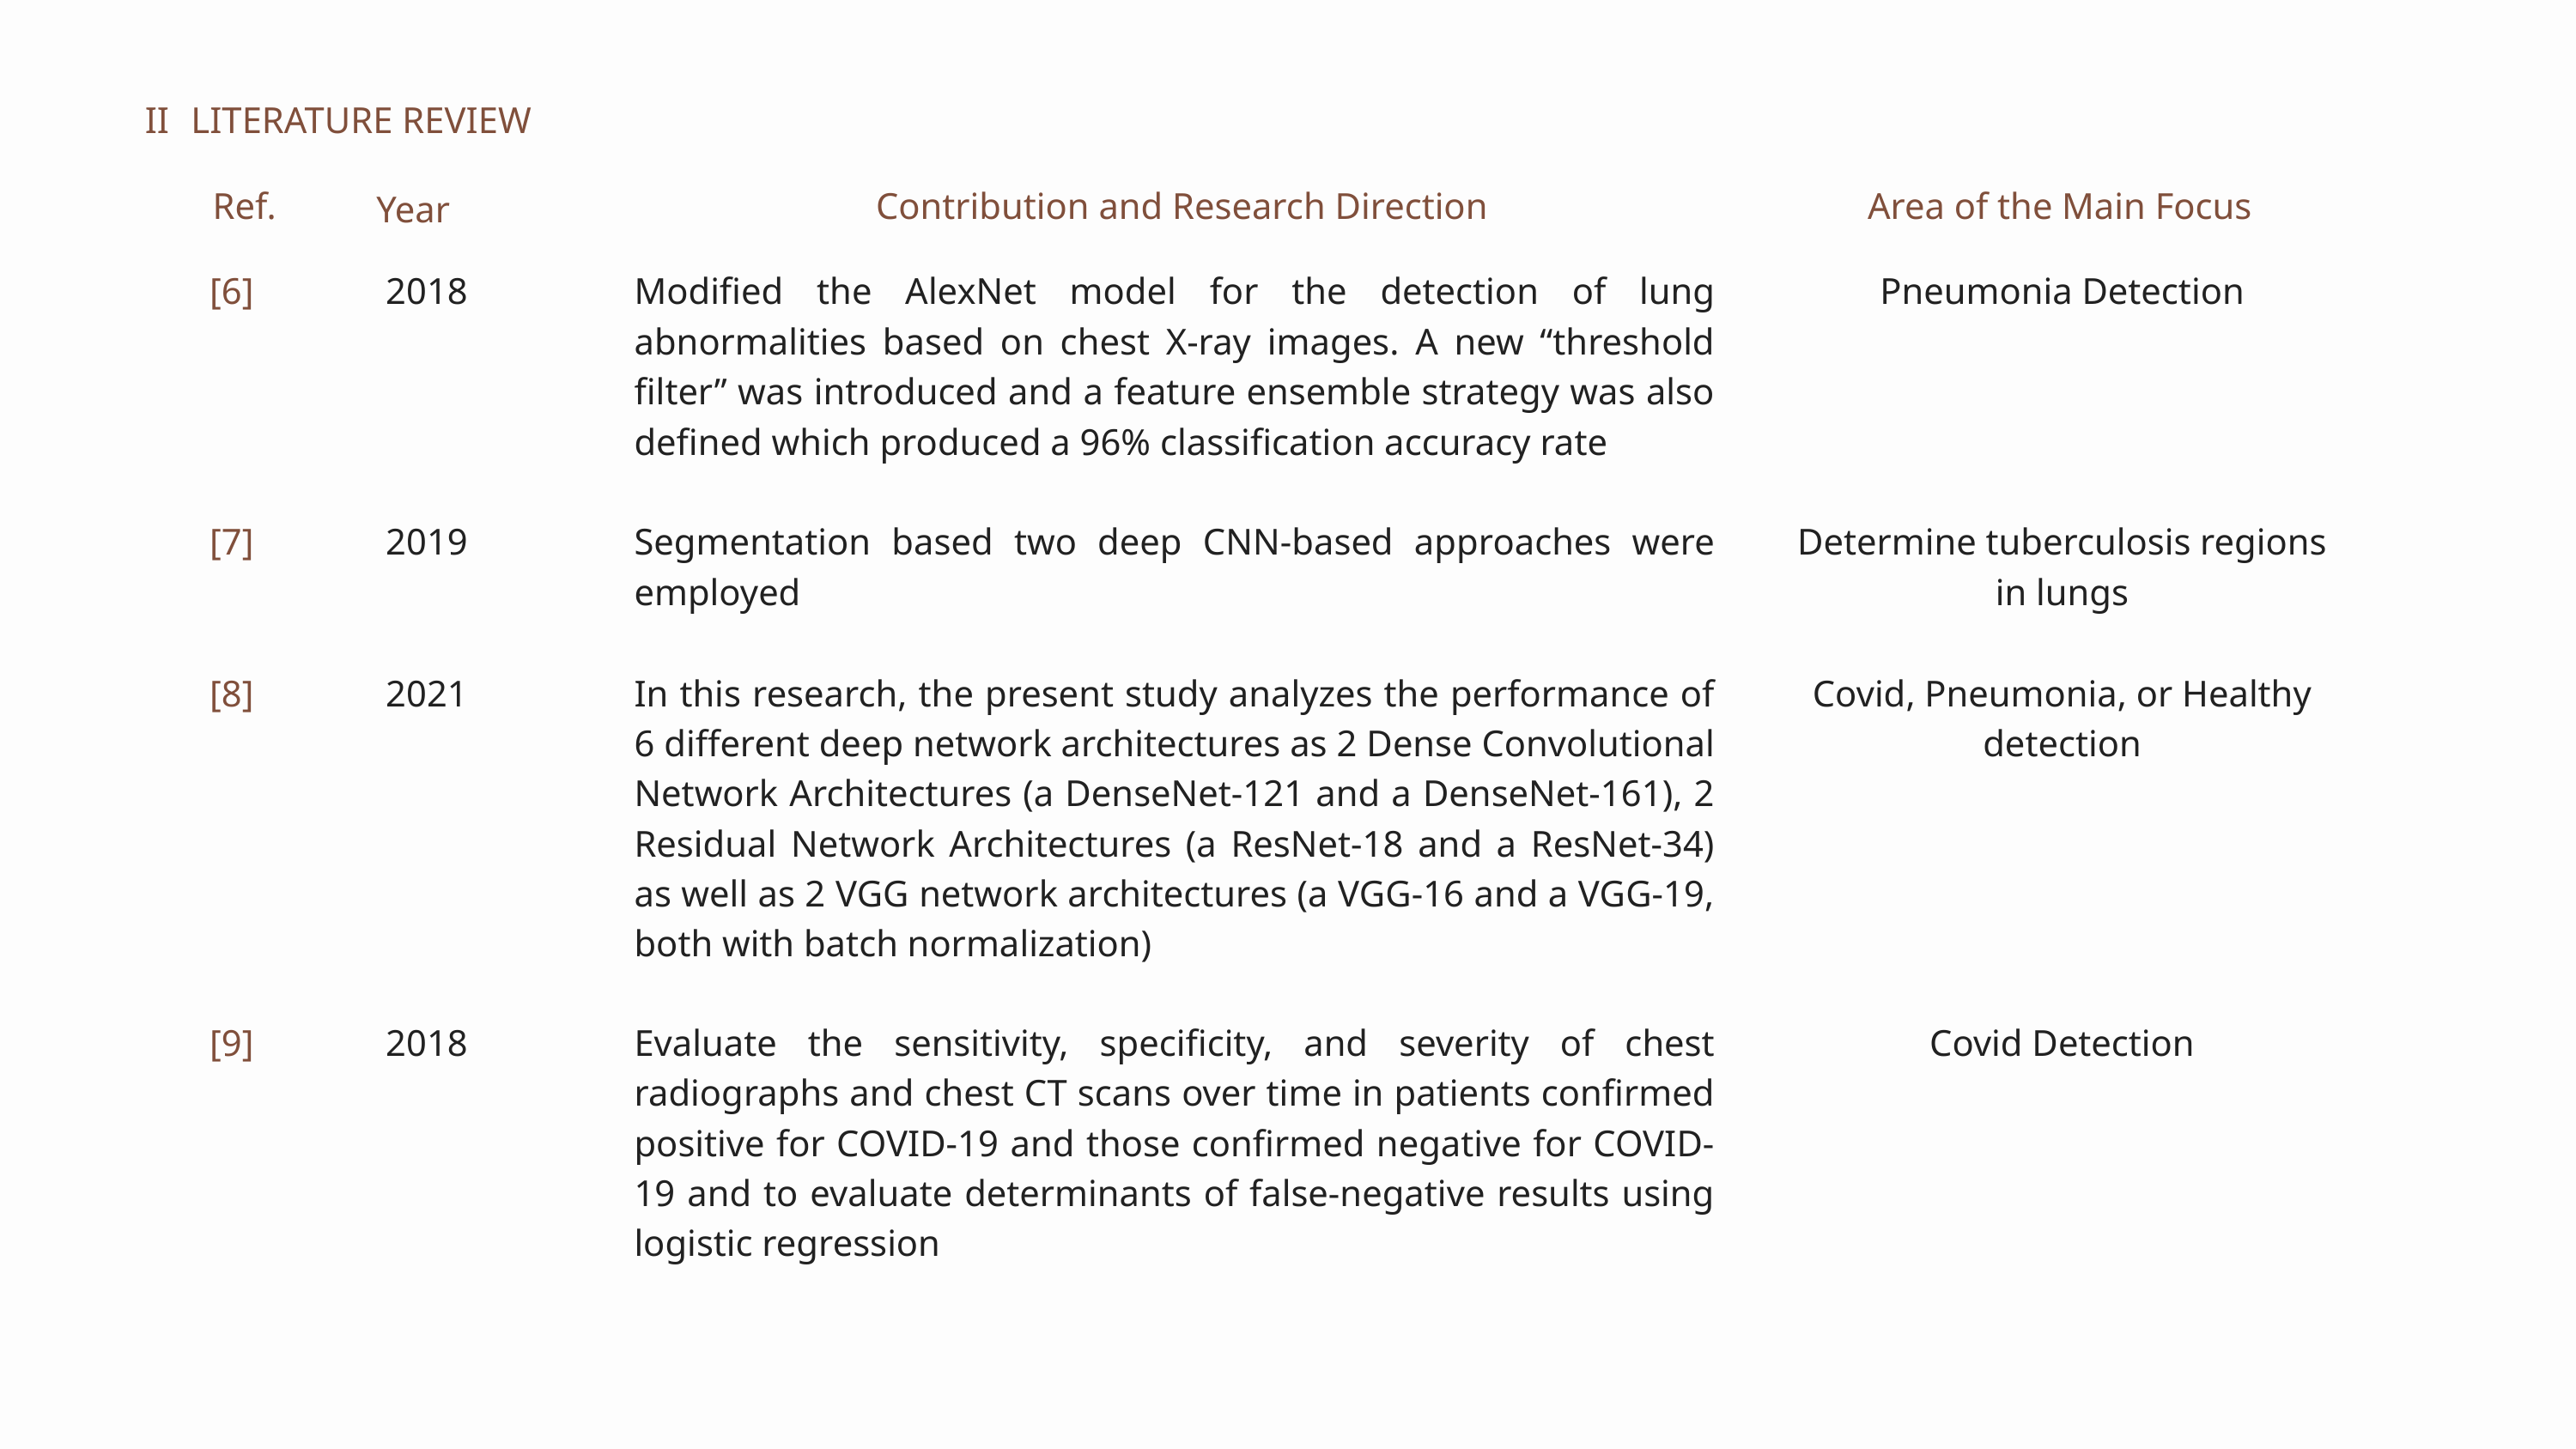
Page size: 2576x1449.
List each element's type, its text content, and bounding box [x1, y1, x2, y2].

text_box II [144, 99, 179, 142]
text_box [144, 266, 2344, 1310]
text_box LITERATURE REVIEW [191, 99, 647, 142]
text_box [210, 176, 2274, 227]
